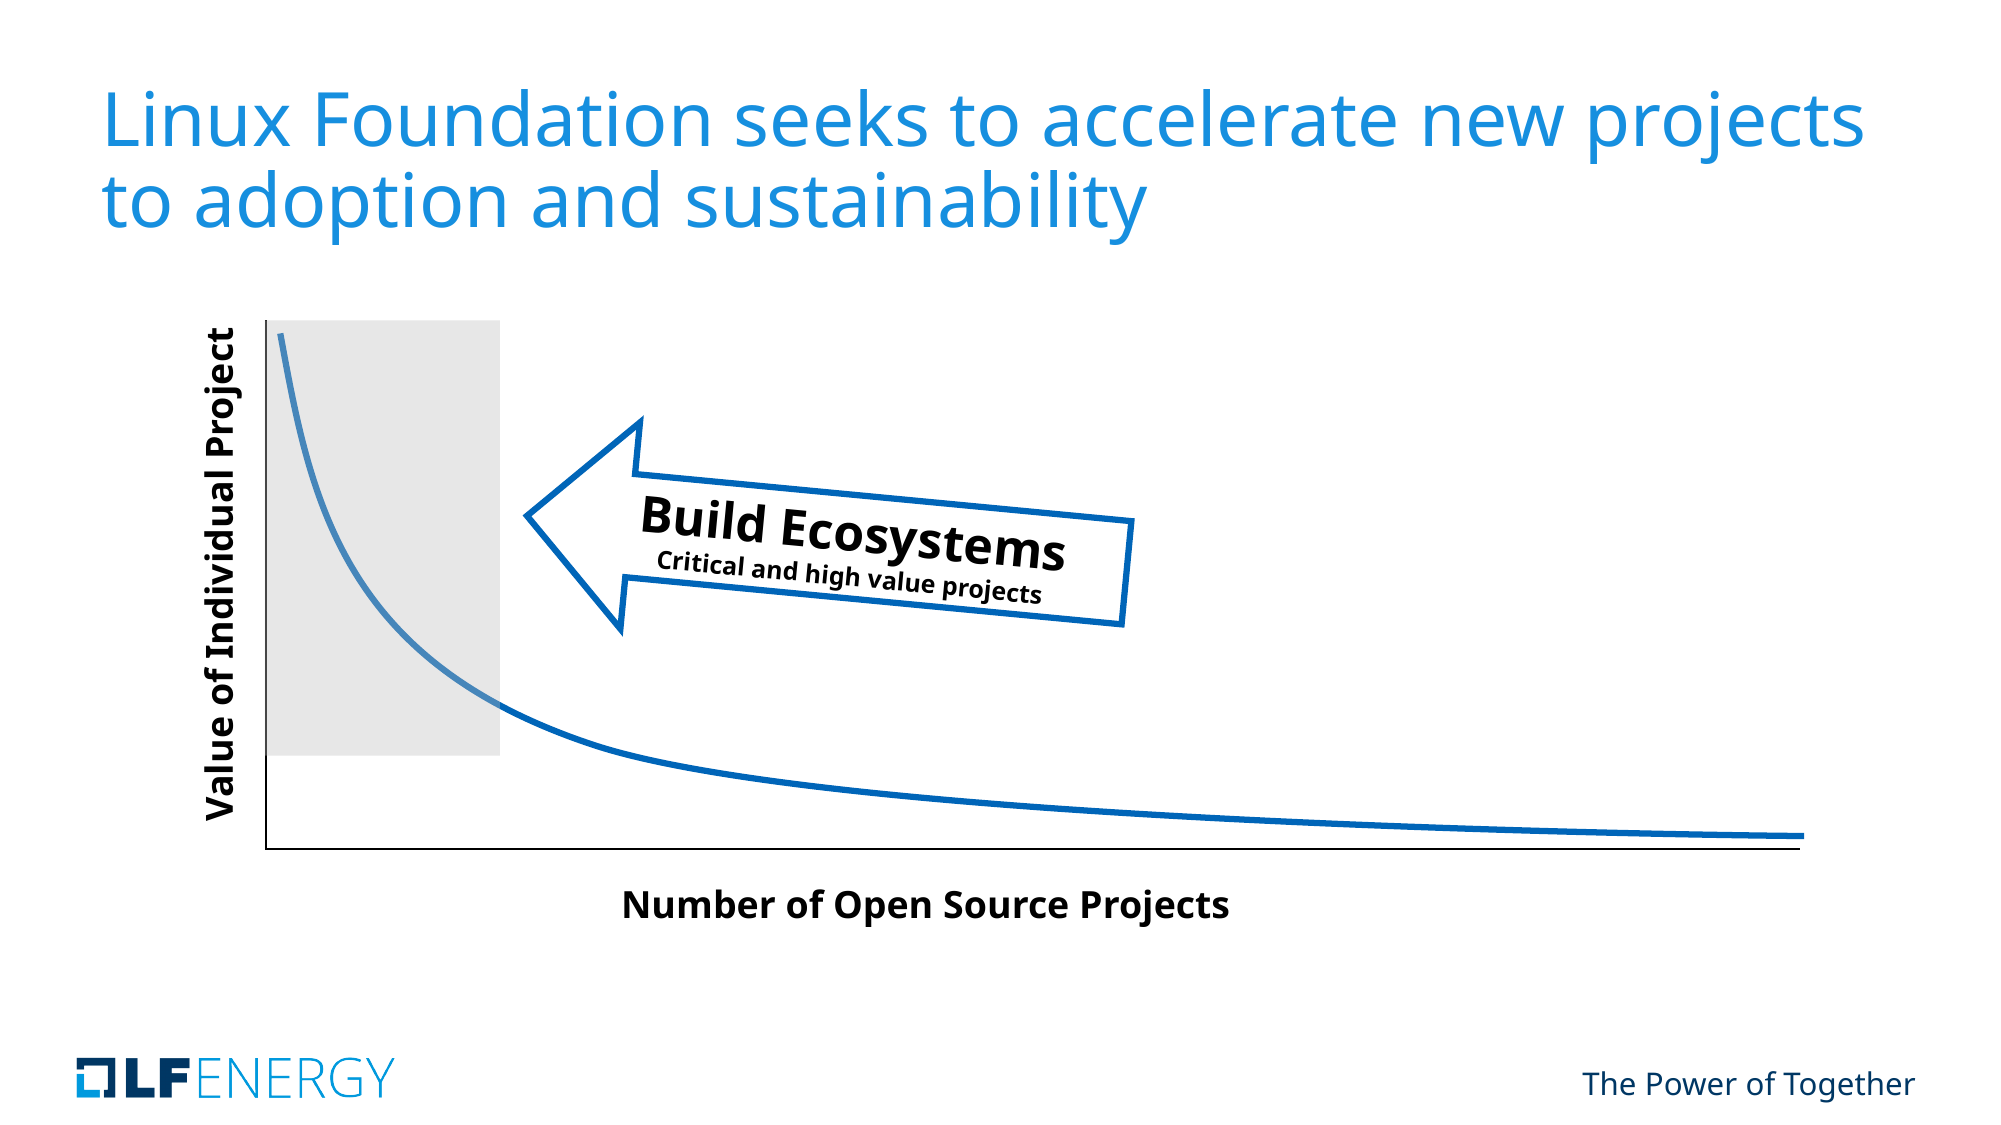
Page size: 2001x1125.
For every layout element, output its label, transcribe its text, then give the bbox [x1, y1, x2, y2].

text_box [115, 268, 1919, 961]
picture [75, 1056, 396, 1099]
text_box Number of Open Source Projects [606, 873, 1364, 935]
text_box [500, 405, 1805, 837]
text_box Build Ecosystems Critical and high value projects [527, 422, 1132, 629]
title Linux Foundation seeks to accelerate new projects to adoption and sustainability [101, 82, 1891, 293]
text_box [267, 320, 500, 756]
text_box Value of Individual Project [187, 300, 249, 849]
